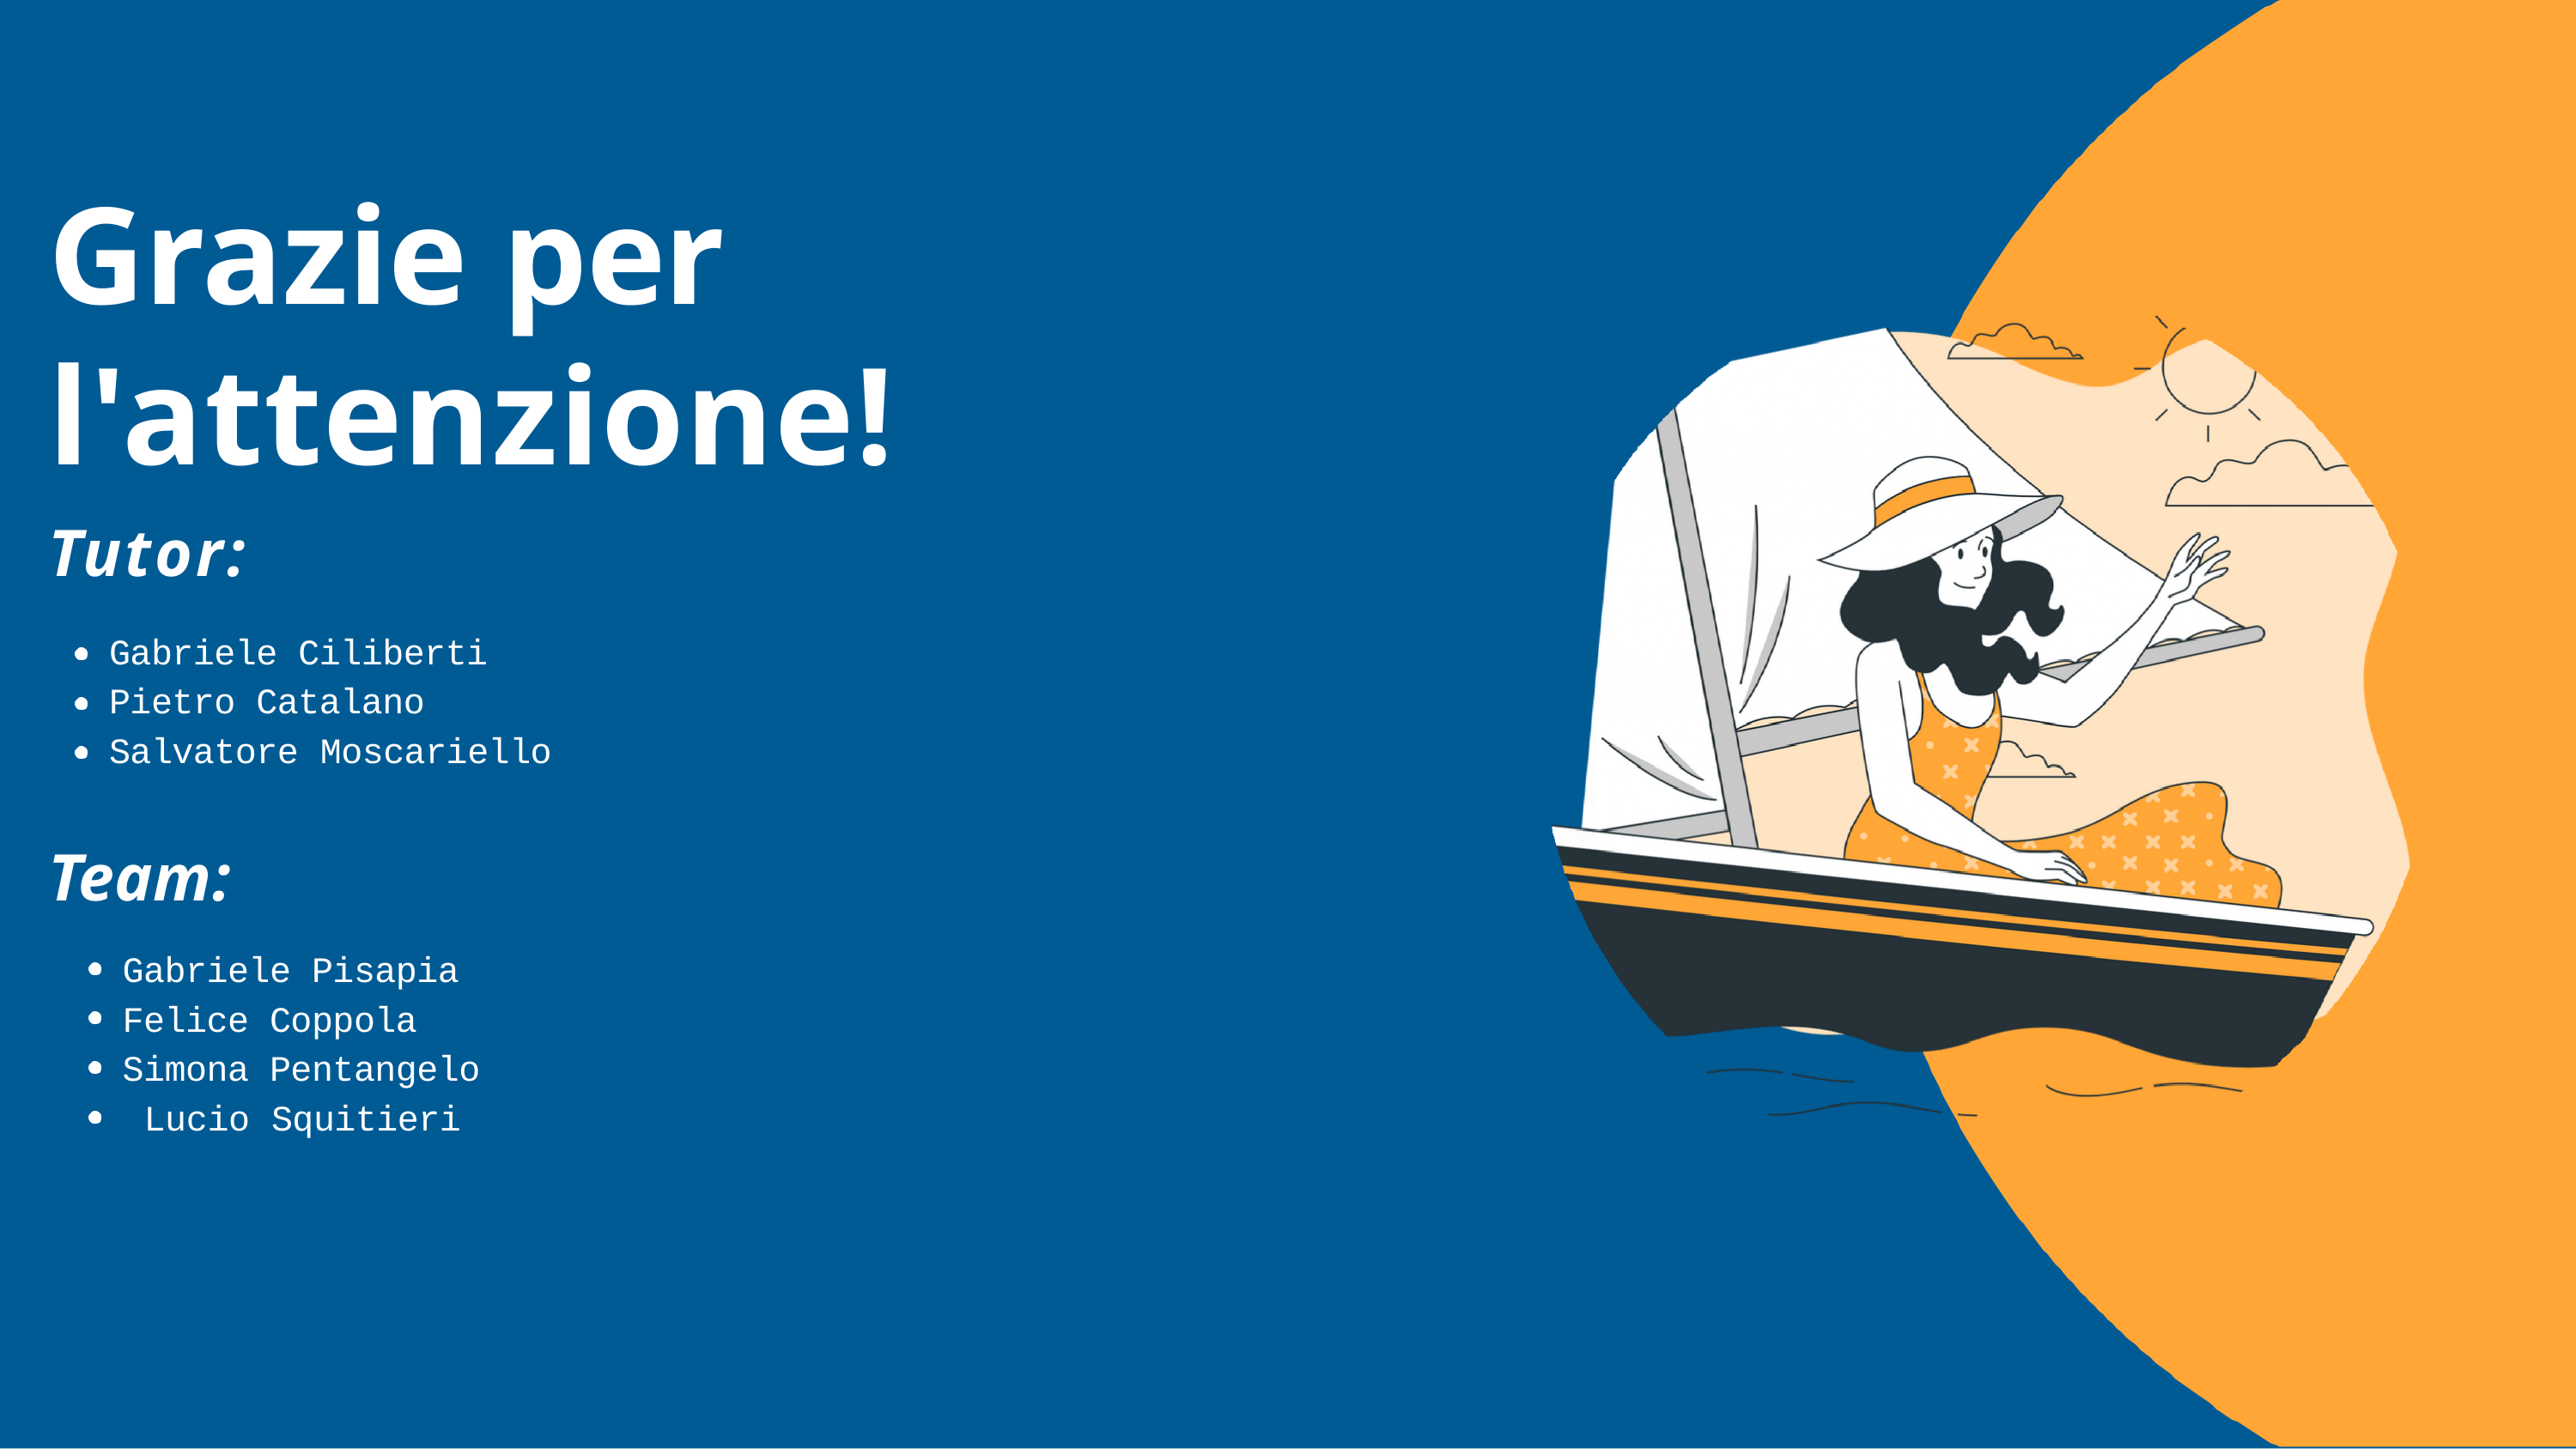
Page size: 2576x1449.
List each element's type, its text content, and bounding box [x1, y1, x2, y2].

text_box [1540, 0, 2576, 1447]
title Grazie per l'attenzione! [46, 168, 1534, 493]
picture [88, 961, 101, 975]
text_box Tutor: Gabriele Ciliberti Pietro Catalano Salvatore Moscariello Team: Gabriele Pisapia Felice Coppola Simona Pentangelo Lucio Squitieri [46, 510, 555, 1138]
picture [75, 696, 88, 710]
picture [75, 746, 88, 760]
picture [88, 1111, 101, 1124]
picture [88, 1011, 101, 1025]
picture [88, 1061, 101, 1074]
picture [75, 647, 88, 660]
